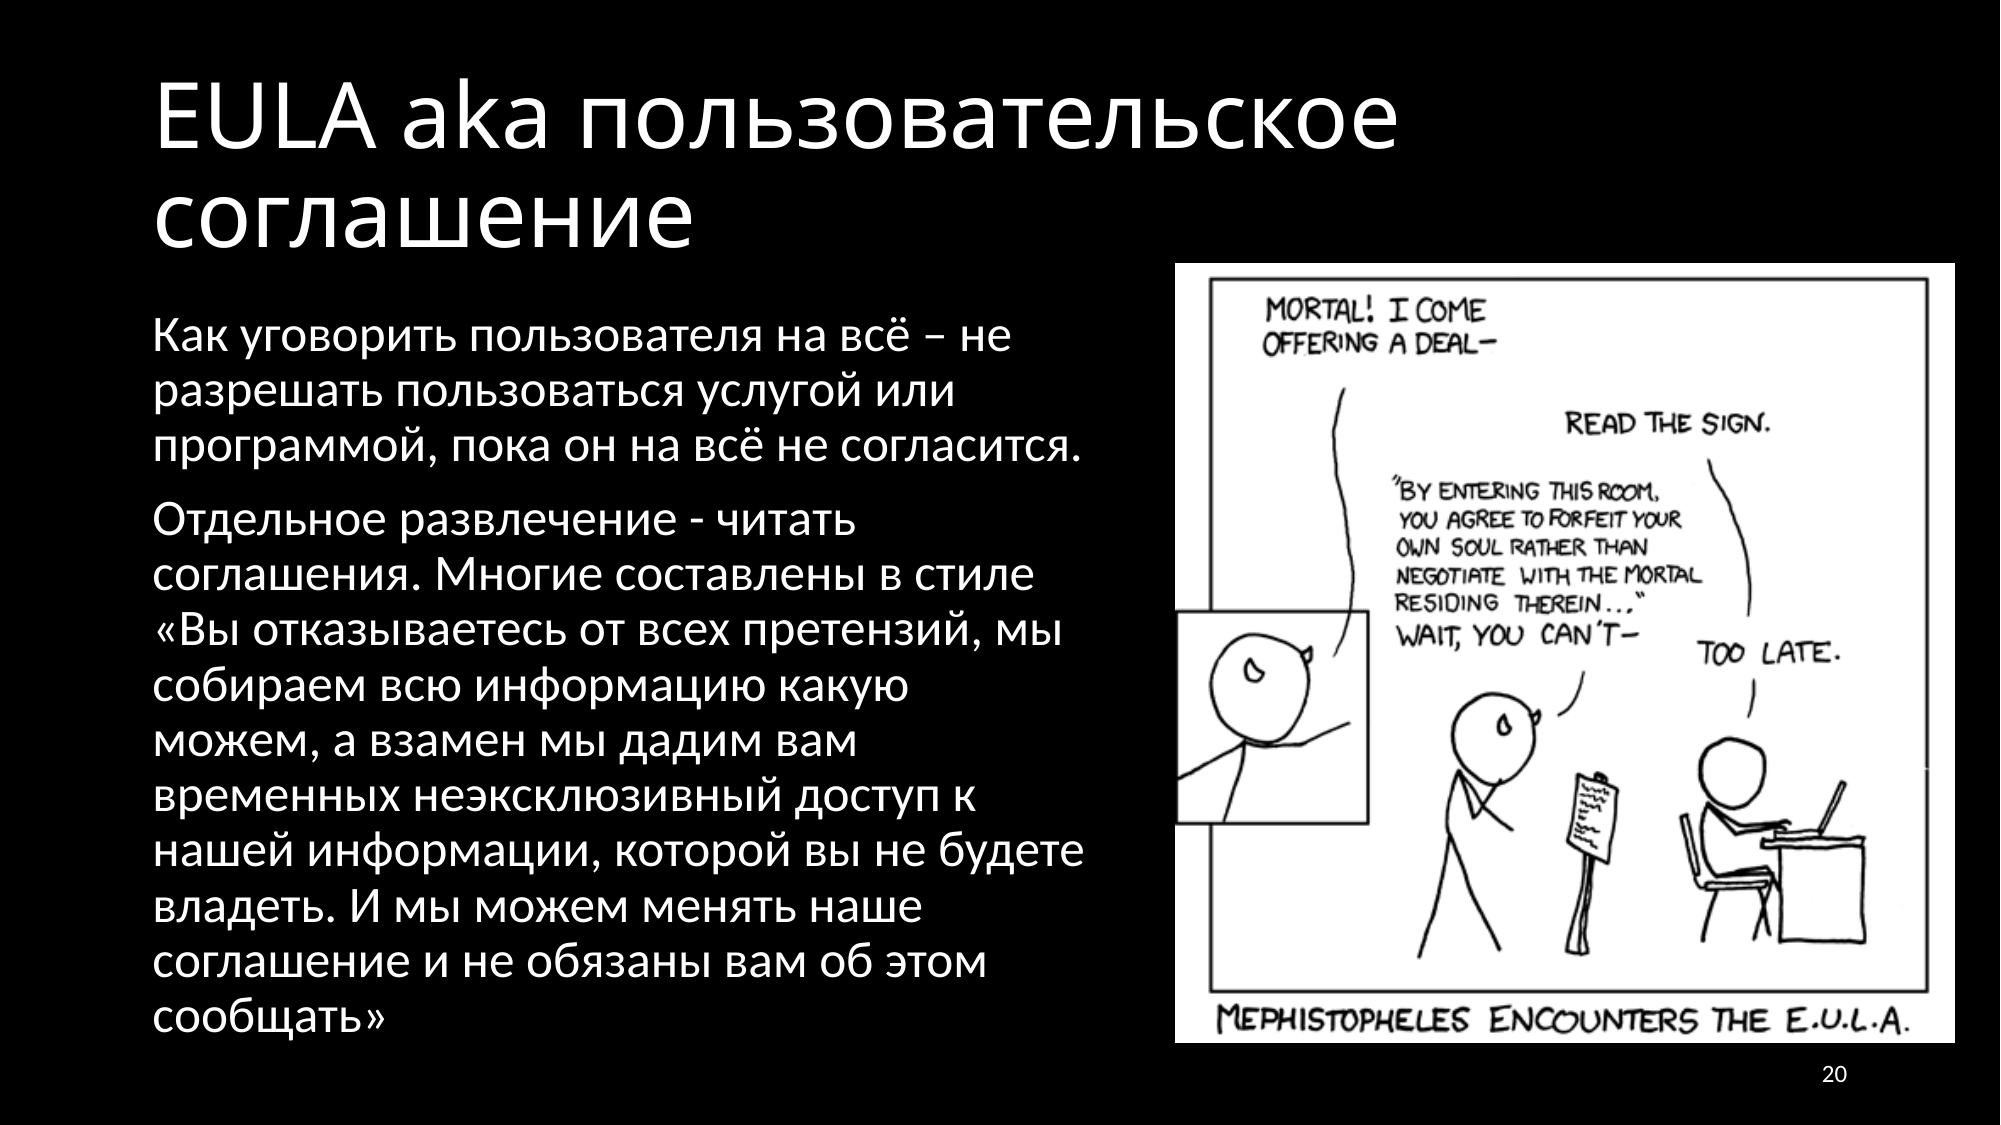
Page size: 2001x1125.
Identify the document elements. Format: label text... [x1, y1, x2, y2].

slide_number 20 [1412, 1043, 1863, 1103]
picture [1175, 263, 1955, 1043]
title EULA aka пользовательское соглашение [137, 59, 1863, 278]
list Как уговорить пользователя на всё – не разрешать пользоваться услугой или программой, пока он на всё не согласится. Отдельное развлечение - читать соглашения. Многие составлены в стиле «Вы отказываетесь от всех претензий, мы собираем всю информацию какую можем, а взамен мы дадим вам временных неэксклюзивный доступ к нашей информации, которой вы не будете владеть. И мы можем менять наше соглашение и не обязаны вам об этом сообщать» [137, 299, 1102, 1078]
